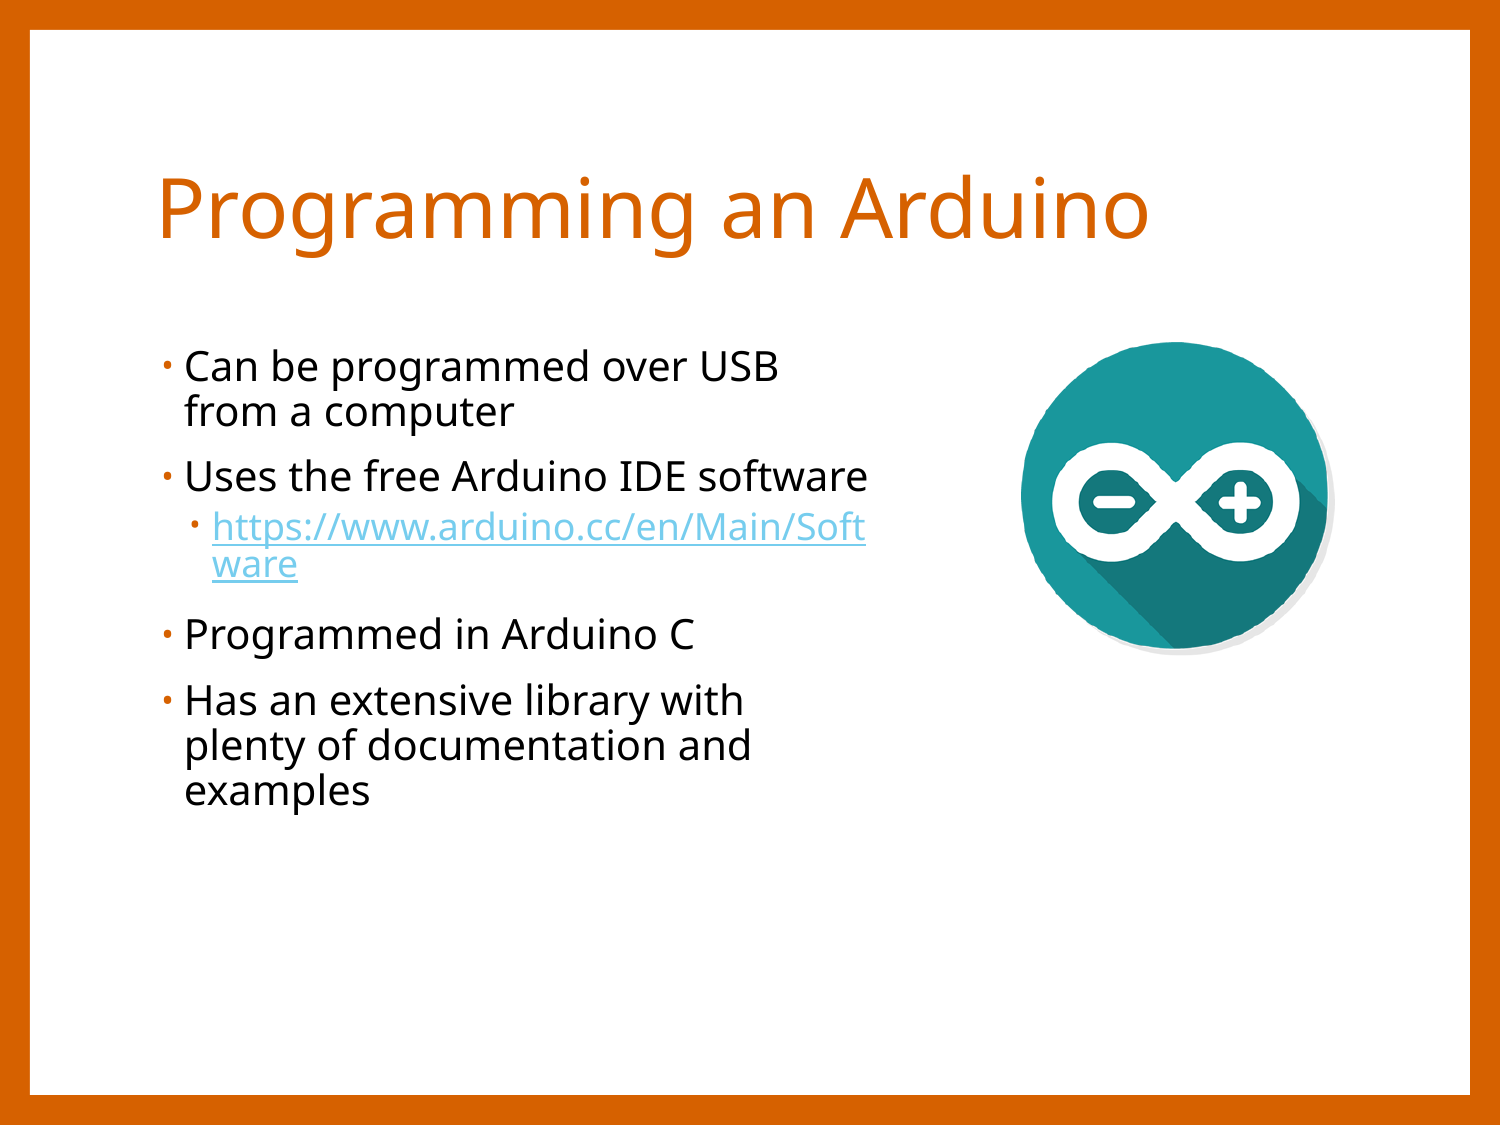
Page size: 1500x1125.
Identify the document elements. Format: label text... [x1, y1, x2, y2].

picture [993, 337, 1359, 657]
title Programming an Arduino [140, 99, 1356, 323]
list Can be programmed over USB from a computer Uses the free Arduino IDE software https://www.arduino.cc/en/Main/Software Programmed in Arduino C Has an extensive library with plenty of documentation and examples [140, 337, 891, 1000]
